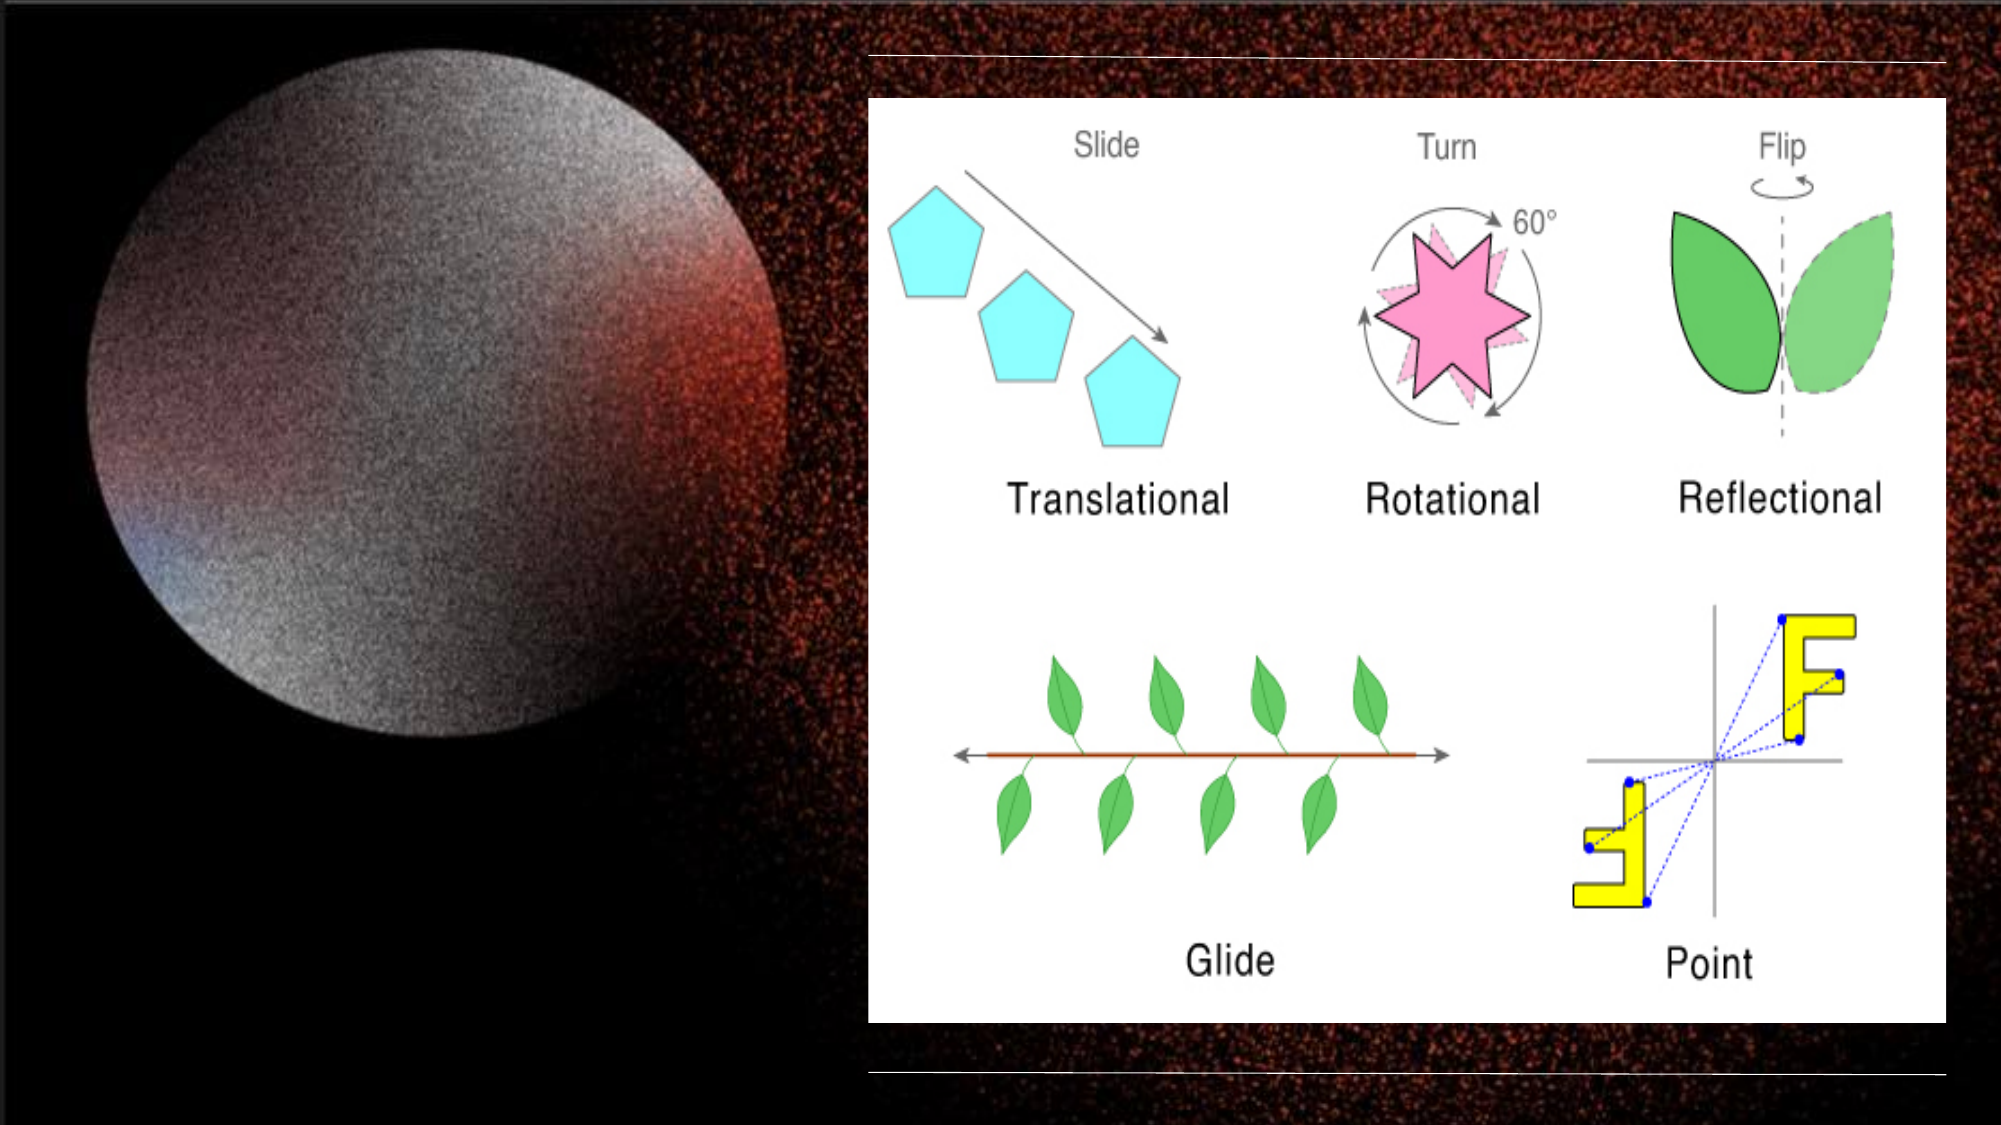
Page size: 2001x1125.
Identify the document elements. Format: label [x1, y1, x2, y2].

picture [0, 0, 2001, 1125]
text_box [868, 55, 1947, 63]
